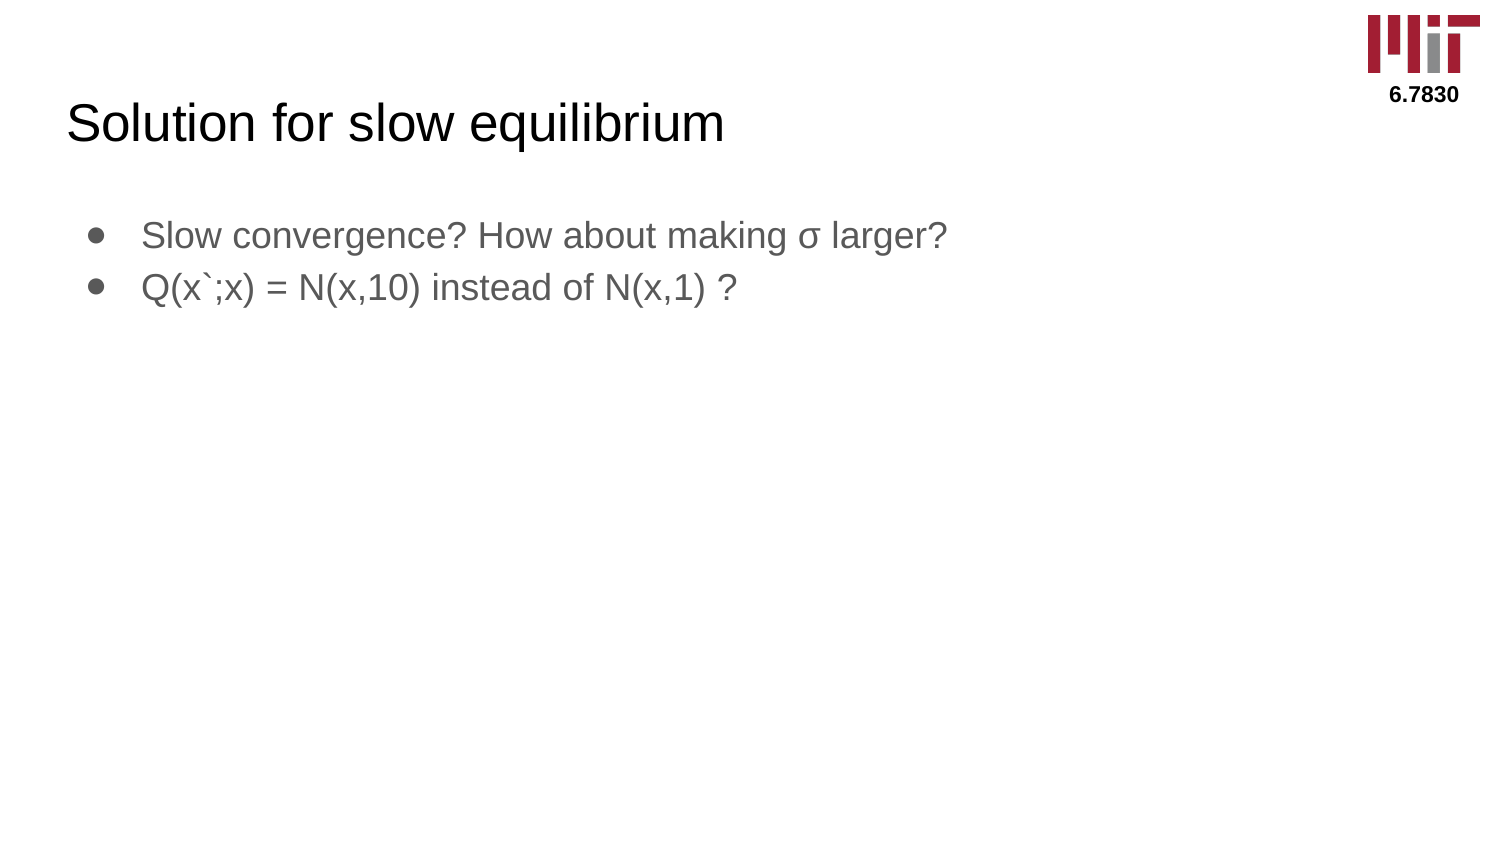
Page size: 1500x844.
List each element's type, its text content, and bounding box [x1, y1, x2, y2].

title Solution for slow equilibrium [51, 72, 1449, 167]
picture [1368, 15, 1480, 73]
list Slow convergence? How about making σ larger? Q(x`;x) = N(x,10) instead of N(x,1) ? [51, 189, 1449, 750]
